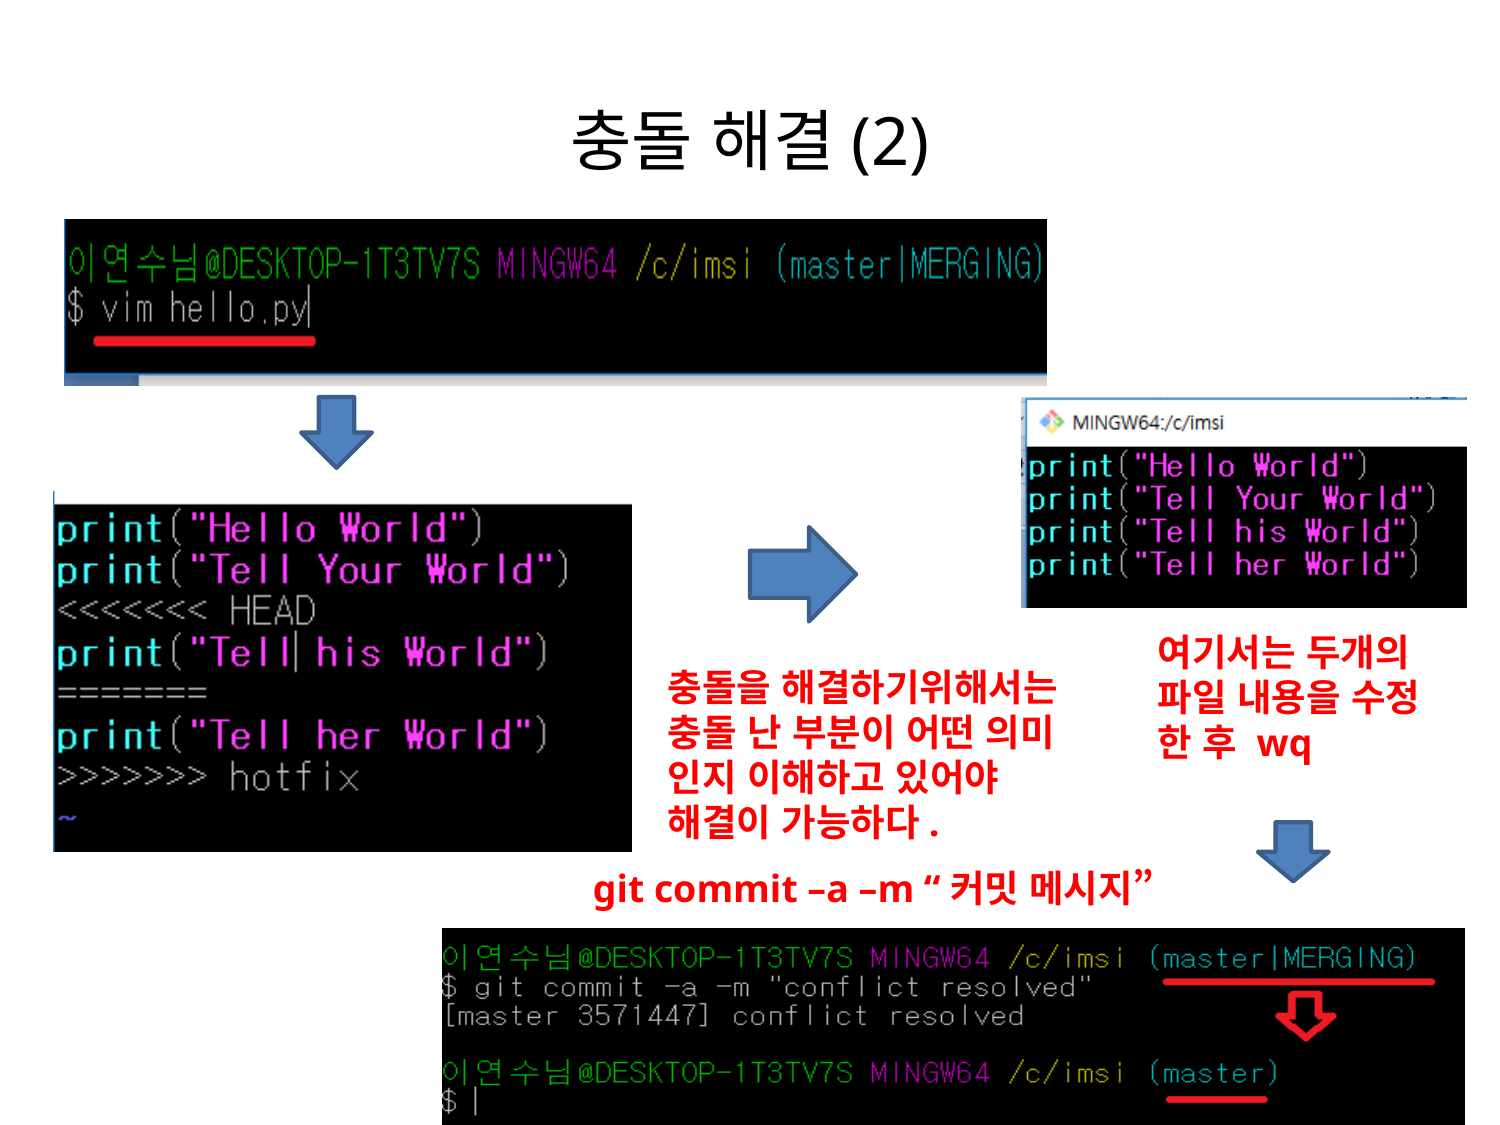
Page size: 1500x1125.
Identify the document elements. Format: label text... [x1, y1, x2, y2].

text_box git commit –a –m “커밋 메시지” [578, 857, 1170, 918]
text_box [747, 525, 859, 624]
picture [1021, 396, 1468, 609]
text_box 여기서는 두개의 파일 내용을 수정 한 후 wq [1142, 621, 1436, 772]
picture [442, 928, 1465, 1125]
text_box [299, 394, 374, 471]
picture [64, 219, 1047, 386]
title 충돌 해결(2) [75, 45, 1425, 233]
text_box [1255, 820, 1331, 883]
text_box 충돌을 해결하기위해서는 충돌 난 부분이 어떤 의미 인지 이해하고 있어야 해결이 가능하다. [653, 656, 1073, 852]
picture [52, 491, 633, 853]
